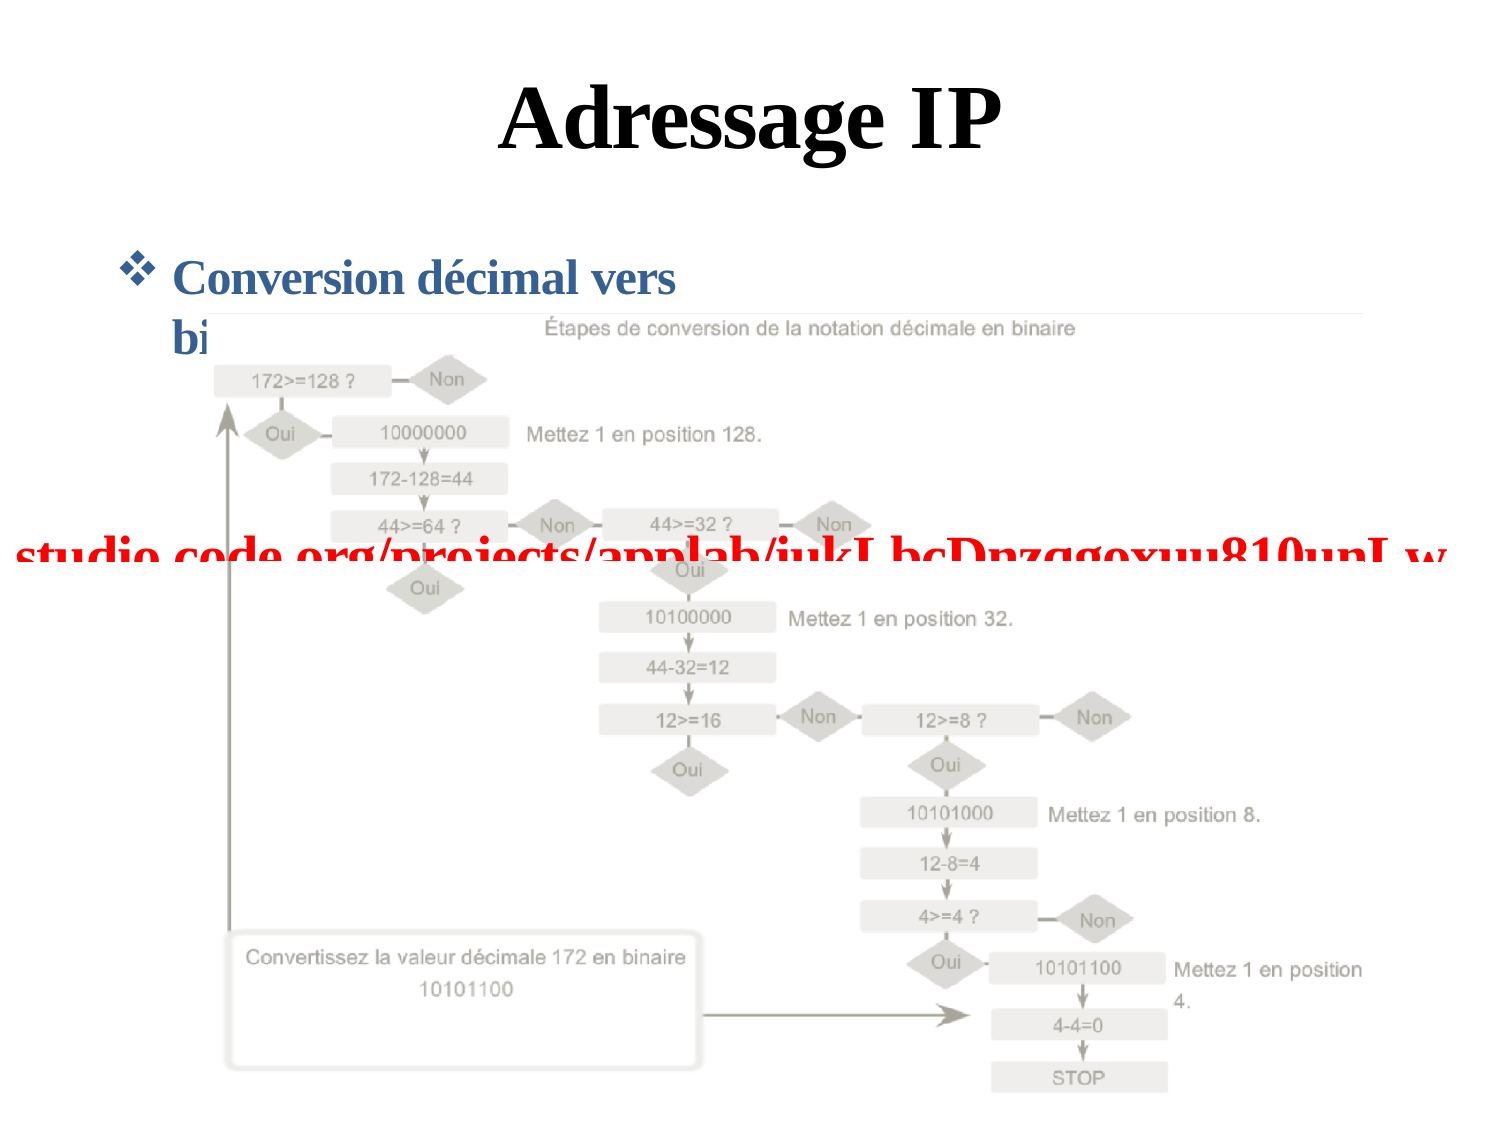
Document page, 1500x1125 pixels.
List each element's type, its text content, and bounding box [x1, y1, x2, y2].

text_box Conversion décimal vers binaire [113, 242, 834, 365]
title Adressage IP [495, 54, 1005, 245]
text_box studio.code.org/projects/applab/iukLbcDnzqgoxuu810unLw [12, 515, 1454, 560]
text_box [205, 313, 1365, 515]
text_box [0, 561, 1500, 1125]
